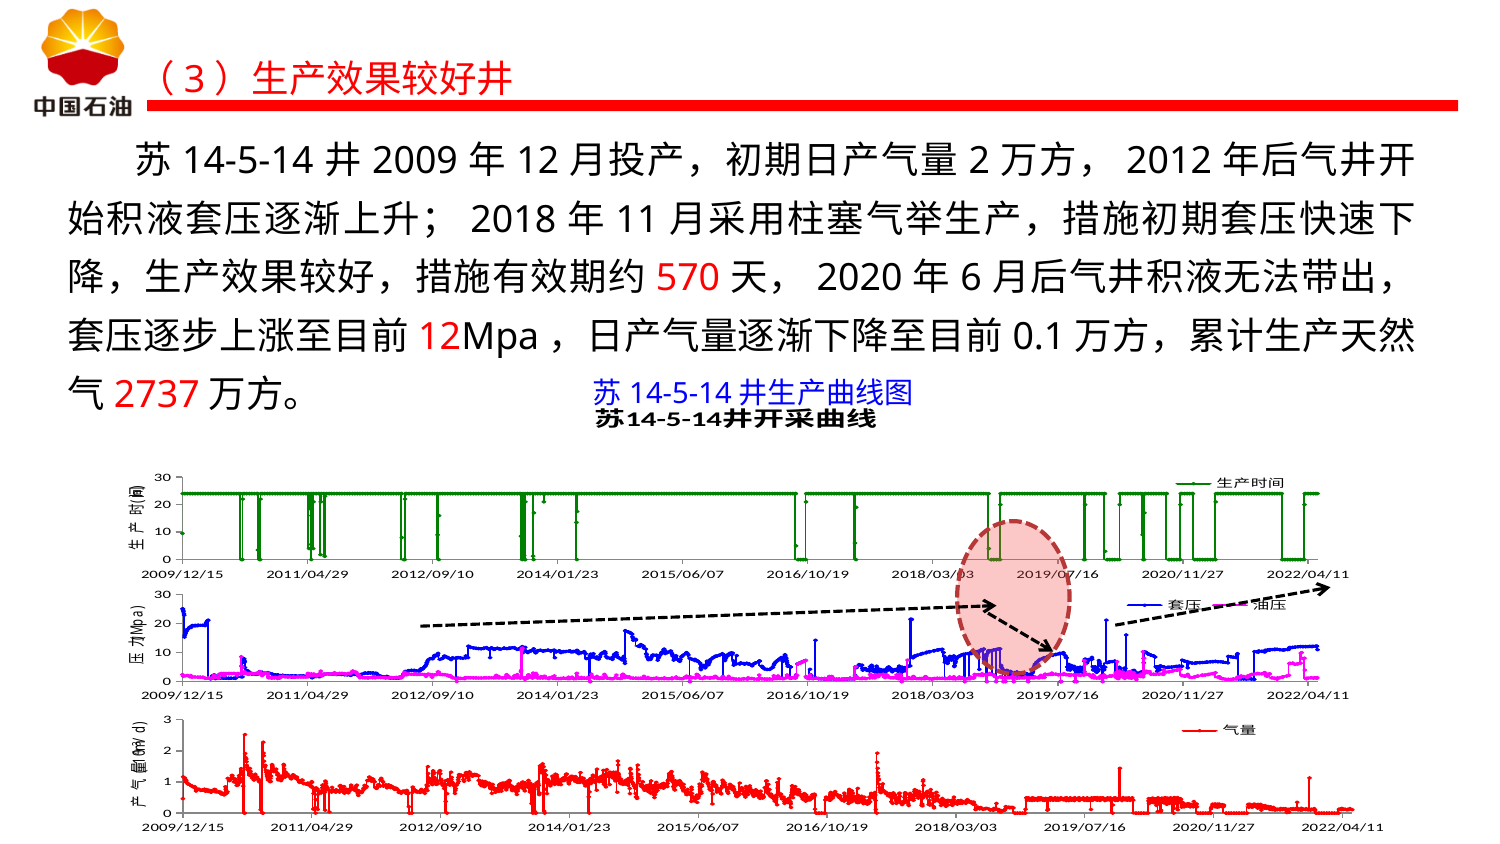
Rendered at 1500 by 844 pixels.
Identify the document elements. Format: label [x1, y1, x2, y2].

text_box [122, 21, 630, 108]
picture [32, 8, 133, 118]
text_box [52, 115, 1431, 844]
